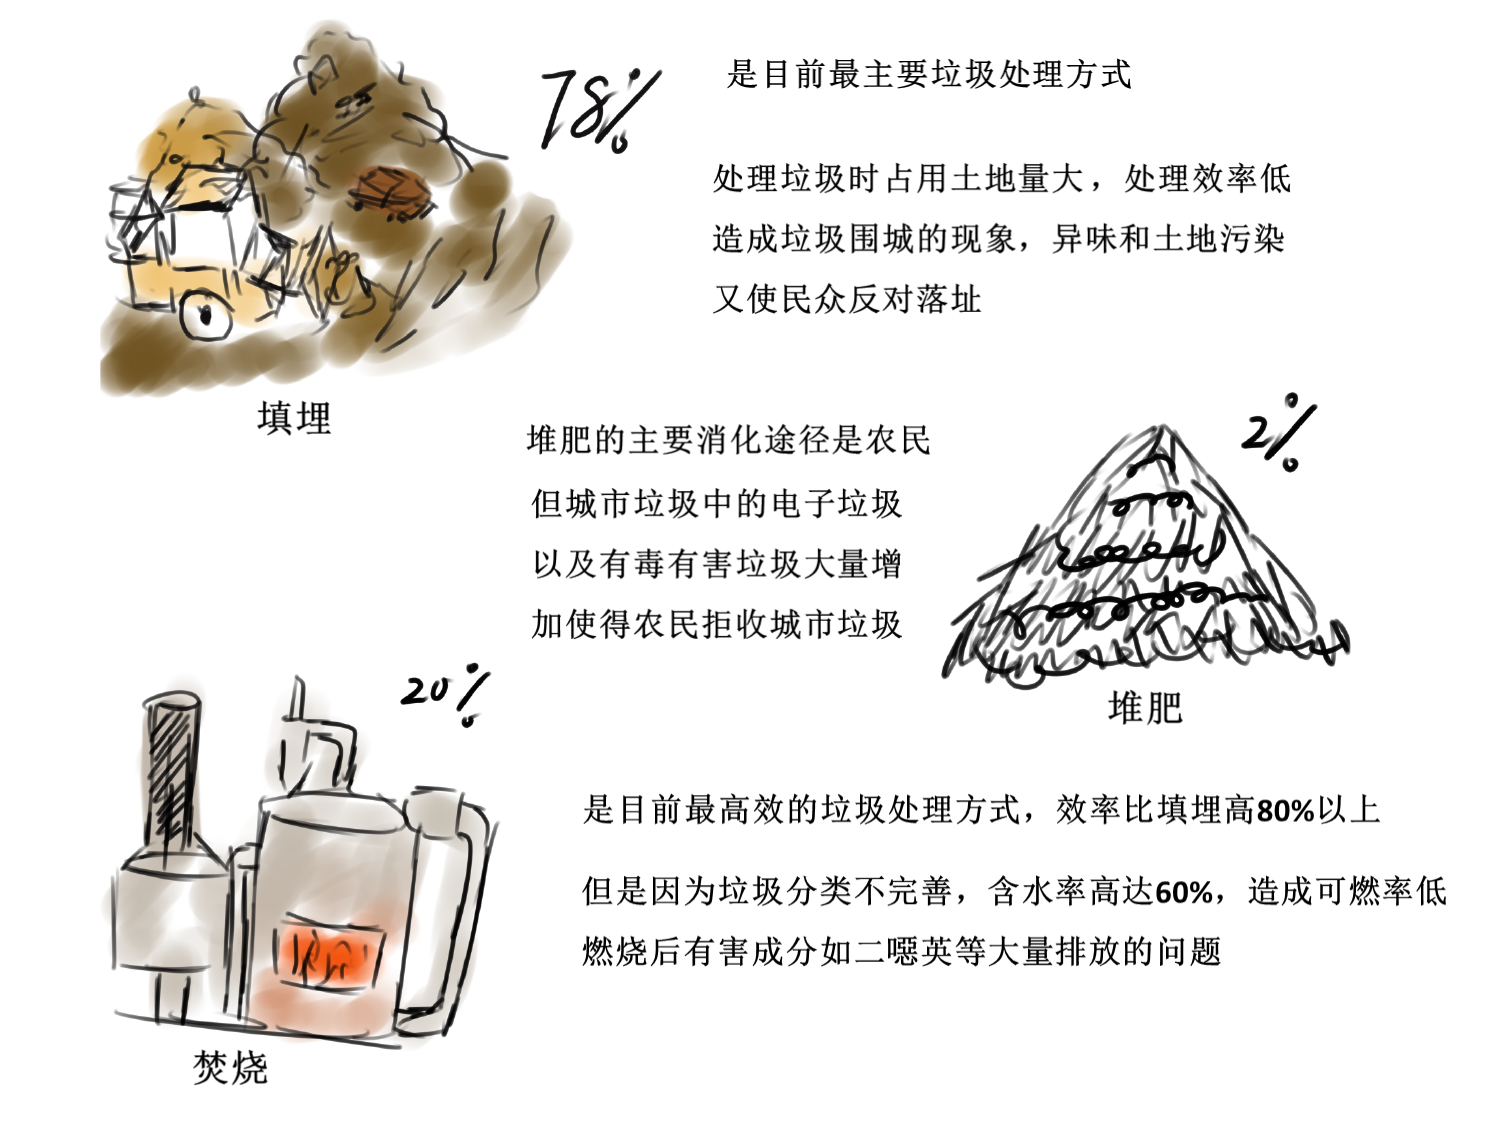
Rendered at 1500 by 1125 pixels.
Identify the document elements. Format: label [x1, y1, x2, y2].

picture [690, 136, 1314, 337]
picture [705, 40, 1154, 113]
picture [82, 656, 508, 1111]
picture [560, 776, 1470, 990]
picture [100, 15, 1366, 753]
